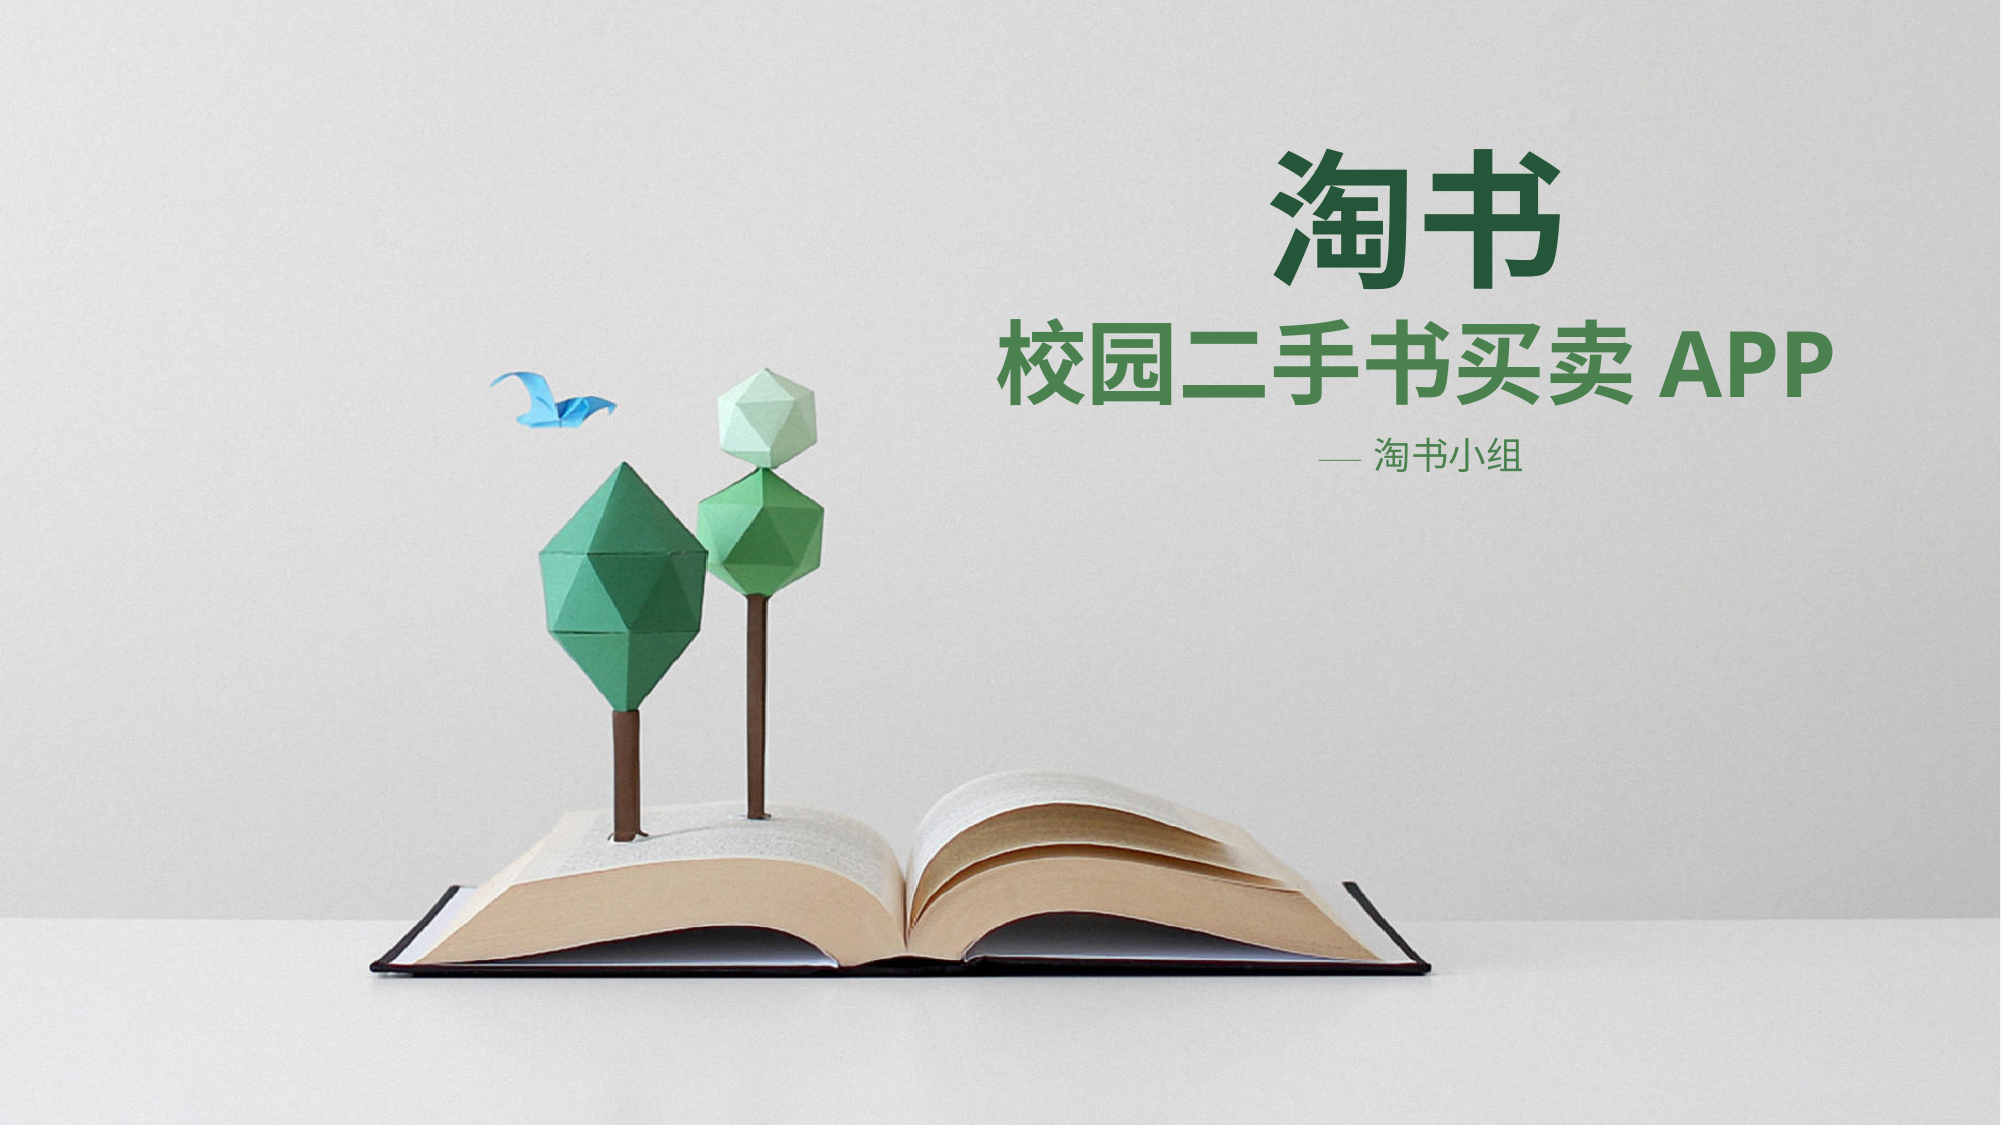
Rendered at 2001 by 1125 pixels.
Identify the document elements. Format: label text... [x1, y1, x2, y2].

text_box —— 淘书小组 [1302, 424, 1539, 485]
text_box 校园二手书买卖APP [980, 298, 1853, 423]
picture [0, 0, 2001, 1125]
text_box 淘书 [1250, 118, 1582, 314]
